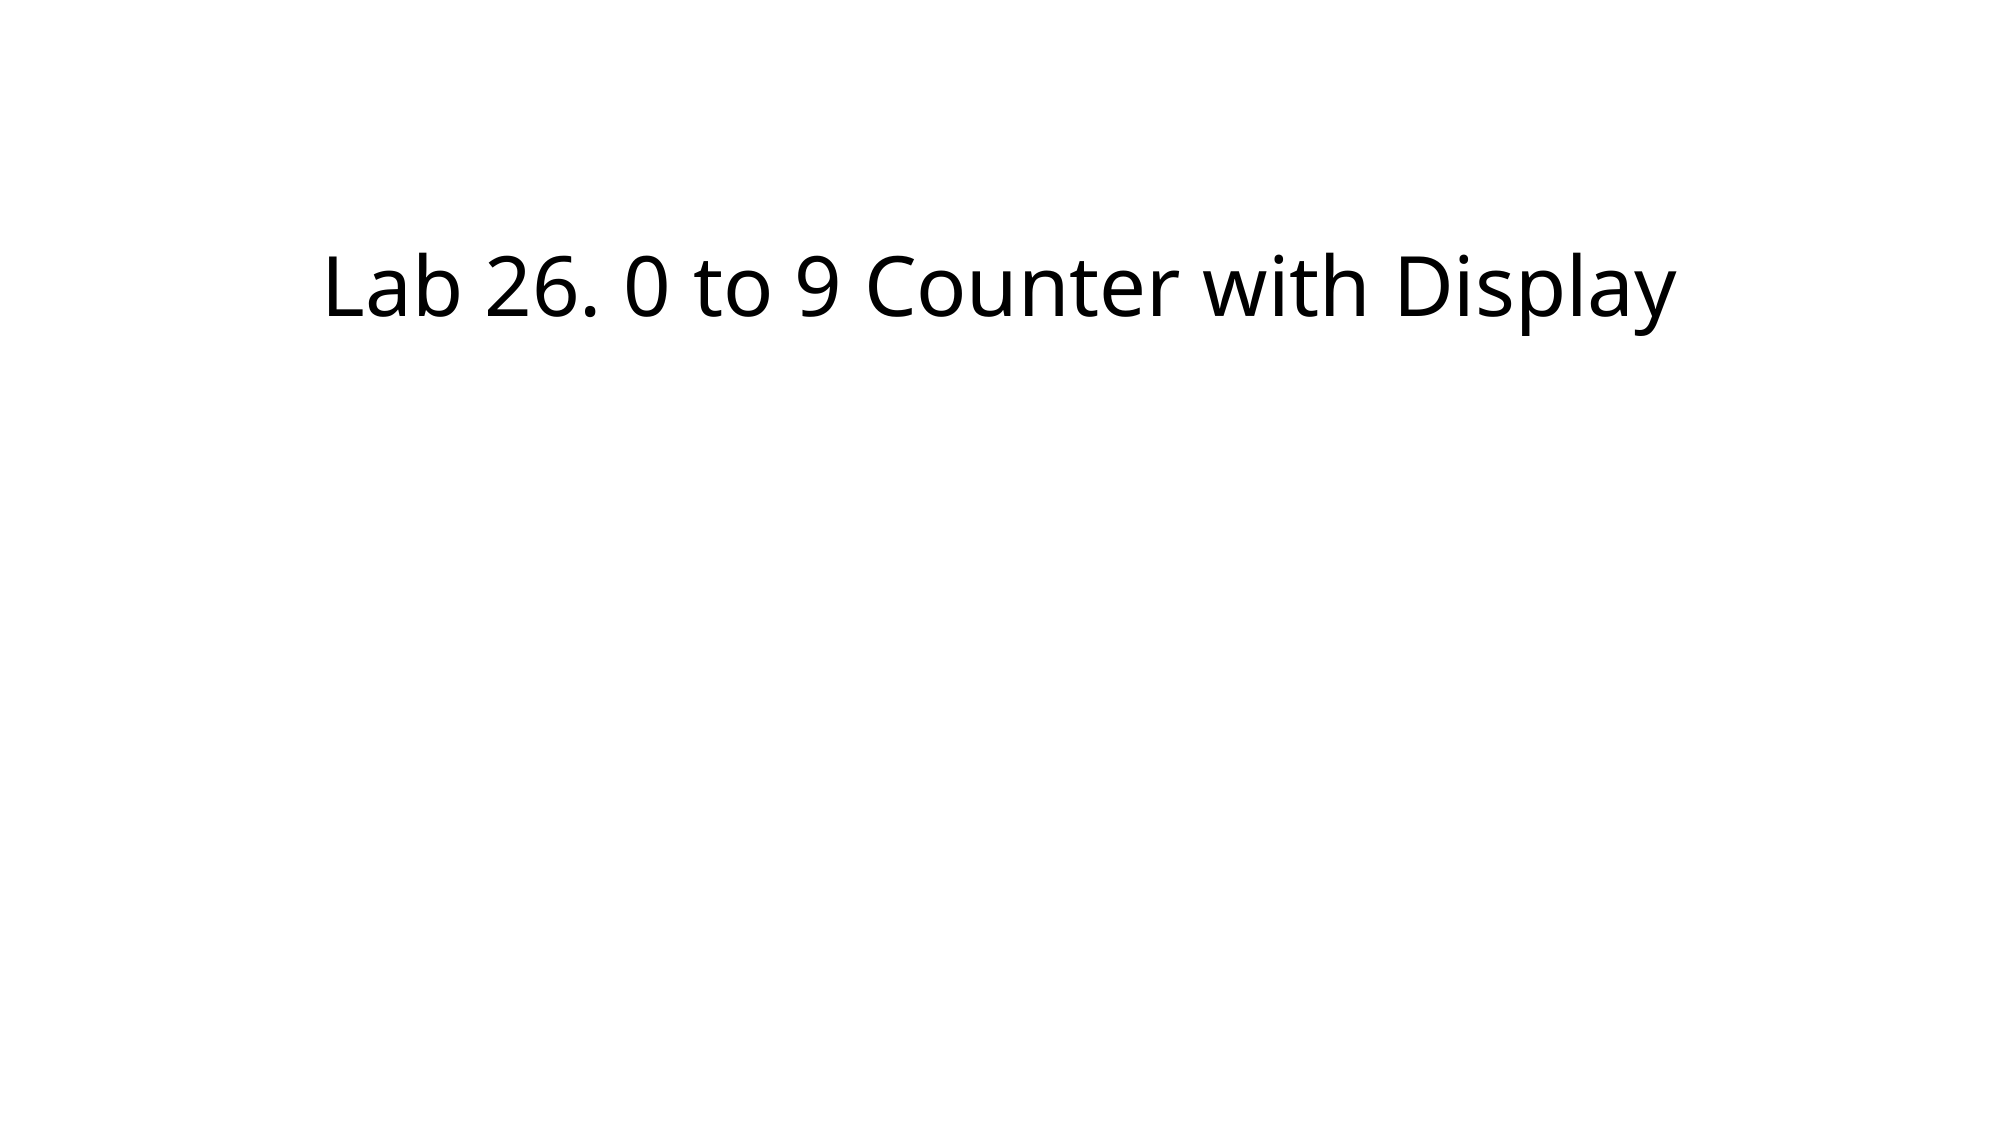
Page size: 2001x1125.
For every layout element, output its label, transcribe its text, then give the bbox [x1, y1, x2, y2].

title Lab 26. 0 to 9 Counter with Display [249, 62, 1750, 342]
